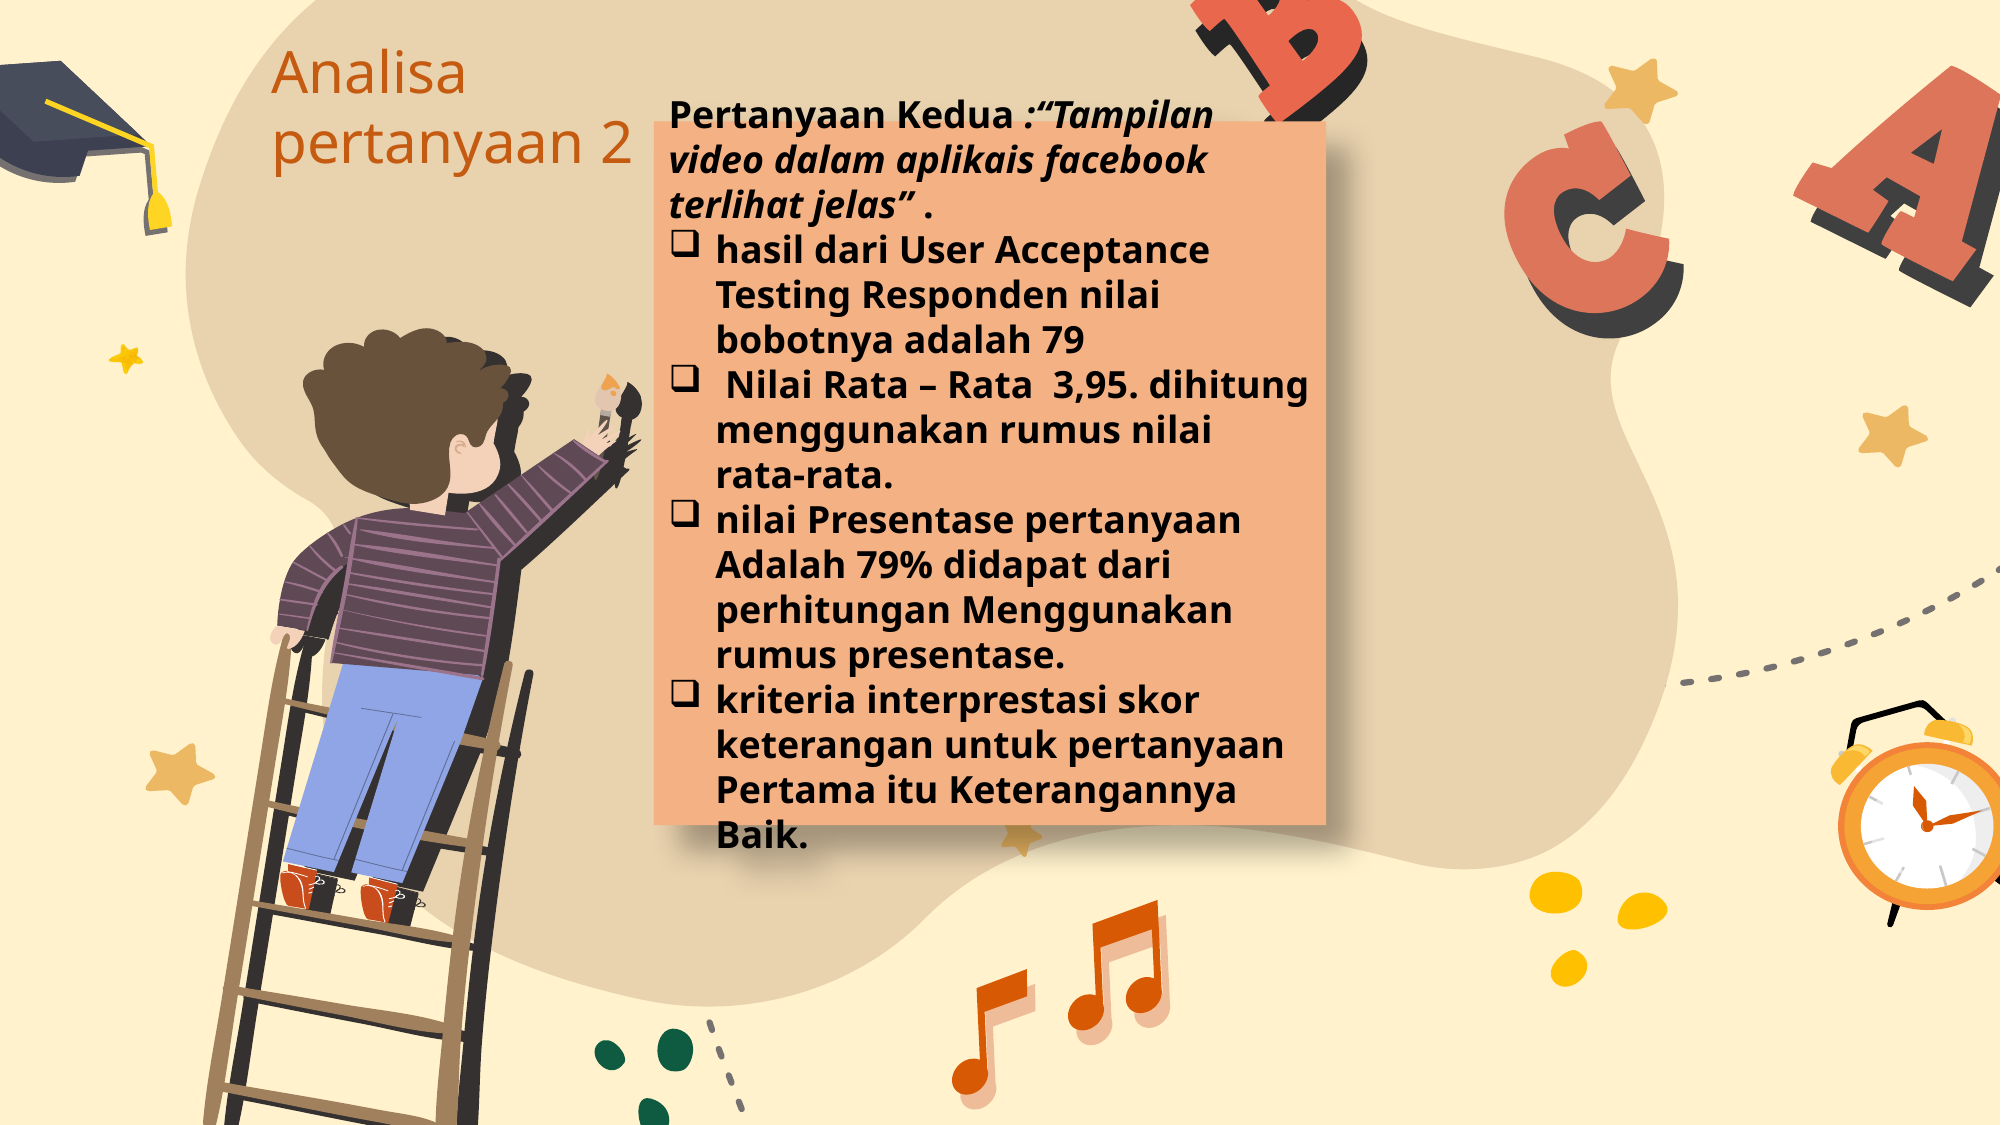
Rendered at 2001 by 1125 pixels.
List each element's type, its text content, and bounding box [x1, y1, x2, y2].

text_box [1529, 871, 1668, 987]
text_box [145, 743, 216, 806]
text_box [108, 344, 144, 375]
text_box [1504, 121, 1684, 339]
text_box [1604, 58, 1678, 121]
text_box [246, 331, 590, 1125]
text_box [951, 899, 1171, 1110]
text_box [704, 569, 2000, 1125]
text_box Analisa pertanyaan 2 [256, 28, 711, 183]
text_box [286, 0, 1182, 121]
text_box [1792, 65, 2000, 308]
text_box [185, 65, 989, 1007]
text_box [1182, 0, 1370, 144]
text_box [1363, 7, 1679, 870]
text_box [590, 1032, 698, 1125]
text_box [0, 60, 173, 236]
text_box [1830, 700, 2000, 928]
text_box Pertanyaan Kedua :“Tampilan video dalam aplikais facebook terlihat jelas” . hasil dari User Acceptance Testing Responden nilai bobotnya adalah 79 Nilai Rata – Rata 3,95. dihitung menggunakan rumus nilai rata-rata. nilai Presentase pertanyaan Adalah 79% didapat dari perhitungan Menggunakan rumus presentase. kriteria interprestasi skor keterangan untuk pertanyaan Pertama itu Keterangannya Baik. [653, 121, 1327, 826]
text_box [1858, 405, 1929, 468]
